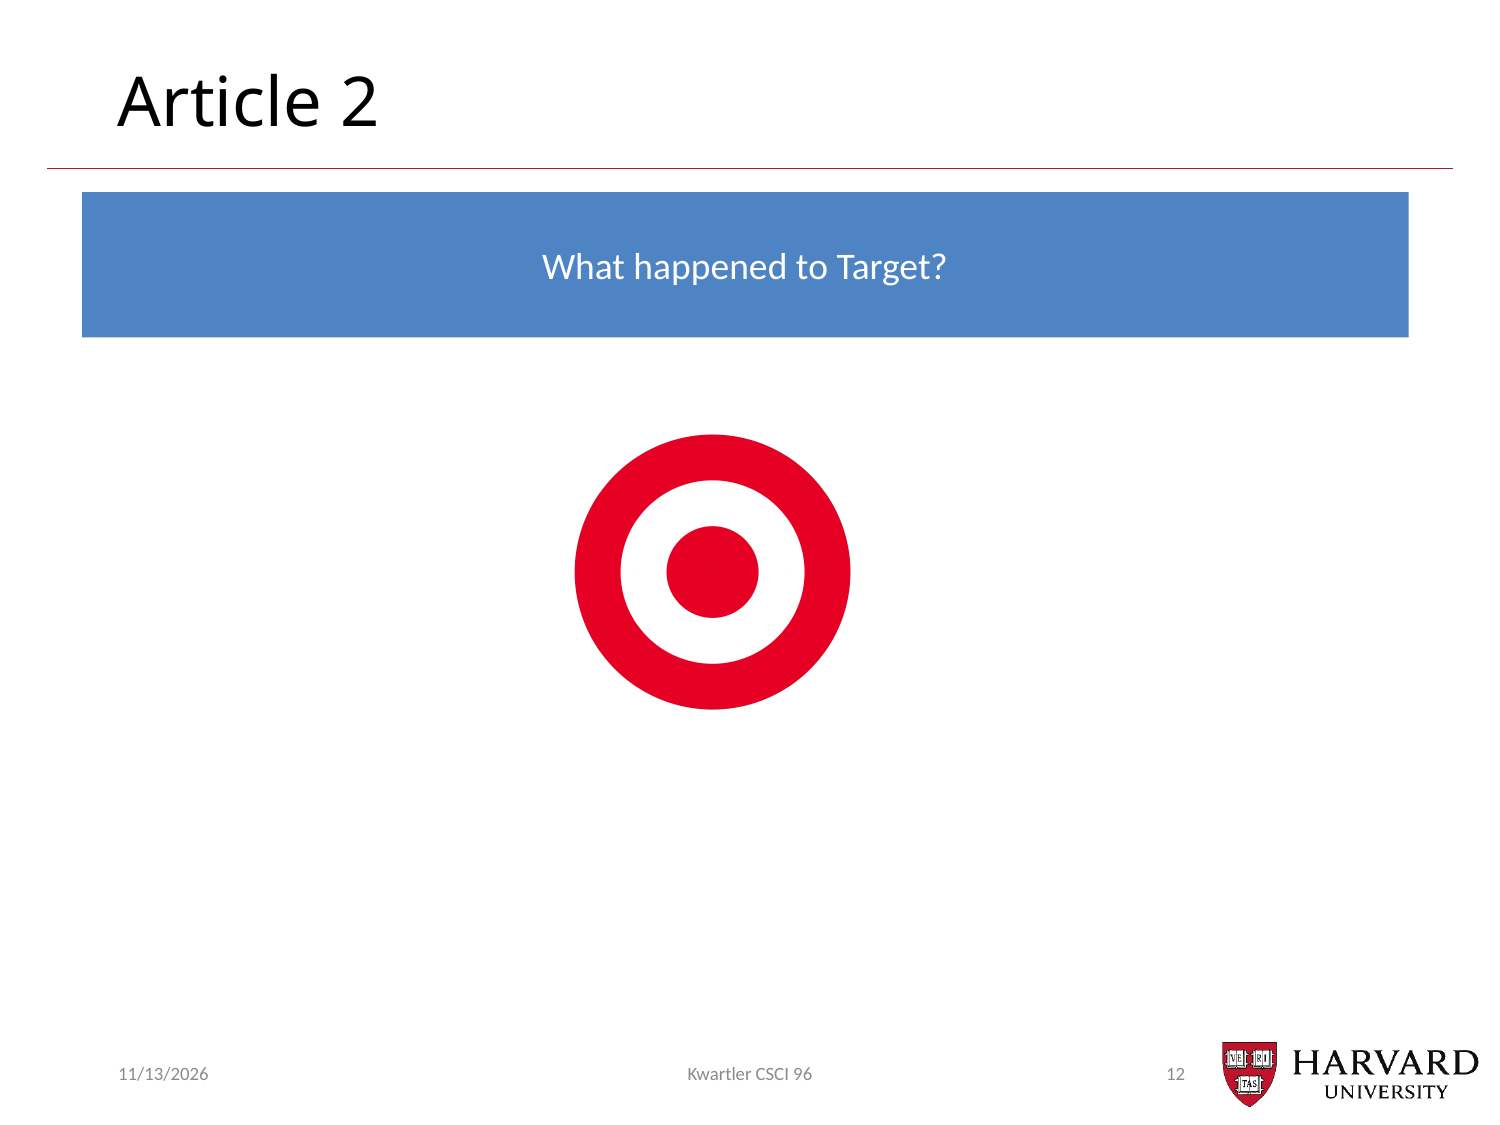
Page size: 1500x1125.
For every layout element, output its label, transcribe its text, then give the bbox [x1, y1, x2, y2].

footer Kwartler CSCI 96 [496, 1042, 1004, 1103]
text_box What happened to Target? [81, 191, 1410, 338]
picture [1200, 1024, 1500, 1125]
picture [562, 422, 863, 722]
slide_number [103, 1042, 441, 1103]
slide_number 12 [1059, 1042, 1200, 1103]
title Article 2 [103, 59, 1397, 157]
